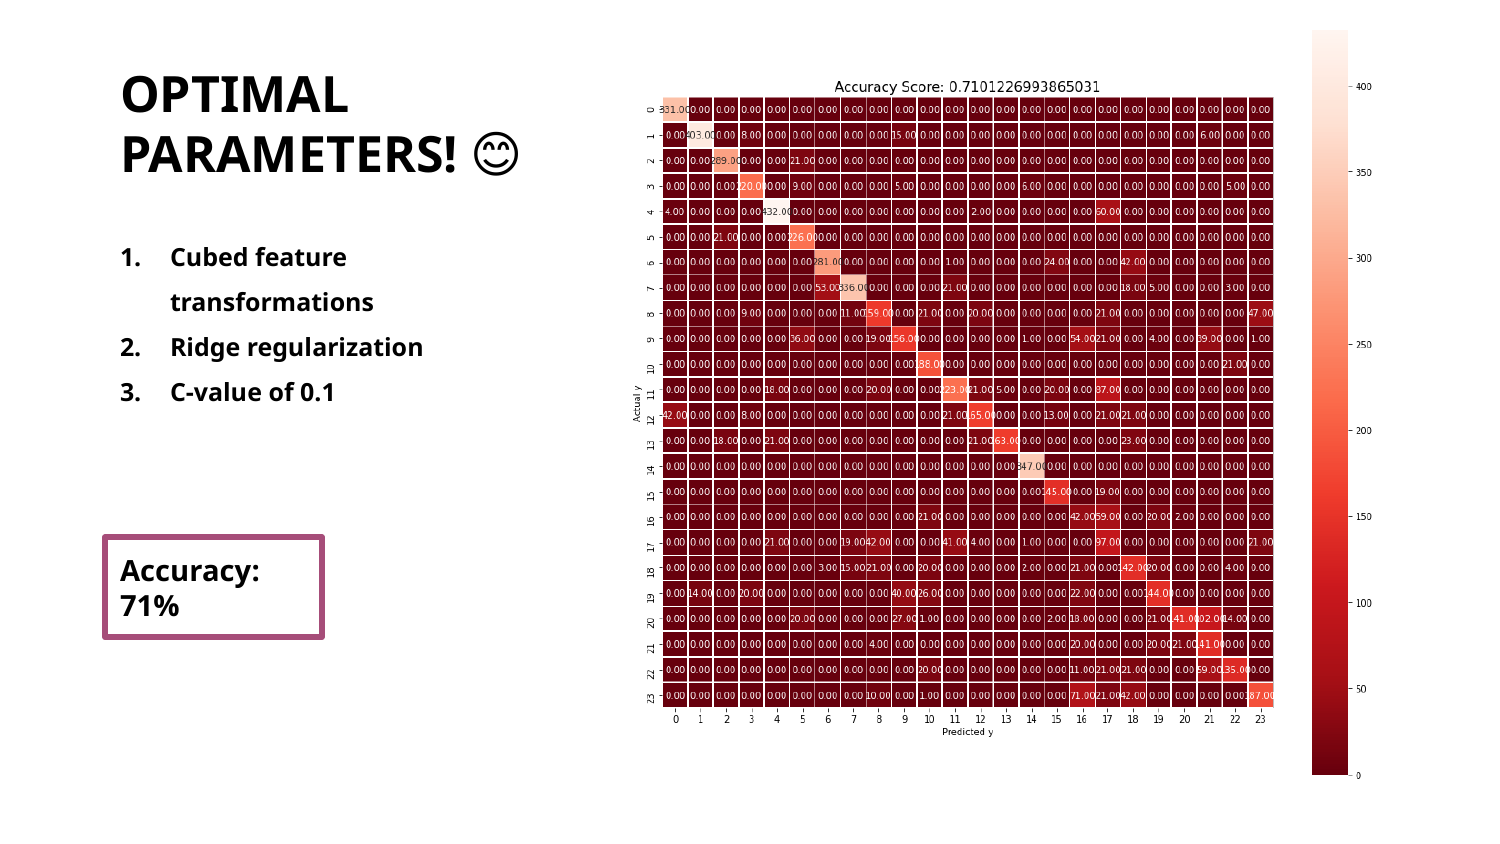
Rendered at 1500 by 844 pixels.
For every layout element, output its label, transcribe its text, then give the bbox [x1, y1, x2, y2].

picture [627, 24, 1379, 787]
text_box Accuracy: 71% [105, 537, 322, 638]
text_box OPTIMAL PARAMETERS! 😊 [105, 47, 603, 198]
text_box Cubed feature transformations Ridge regularization C-value of 0.1 [80, 211, 523, 421]
